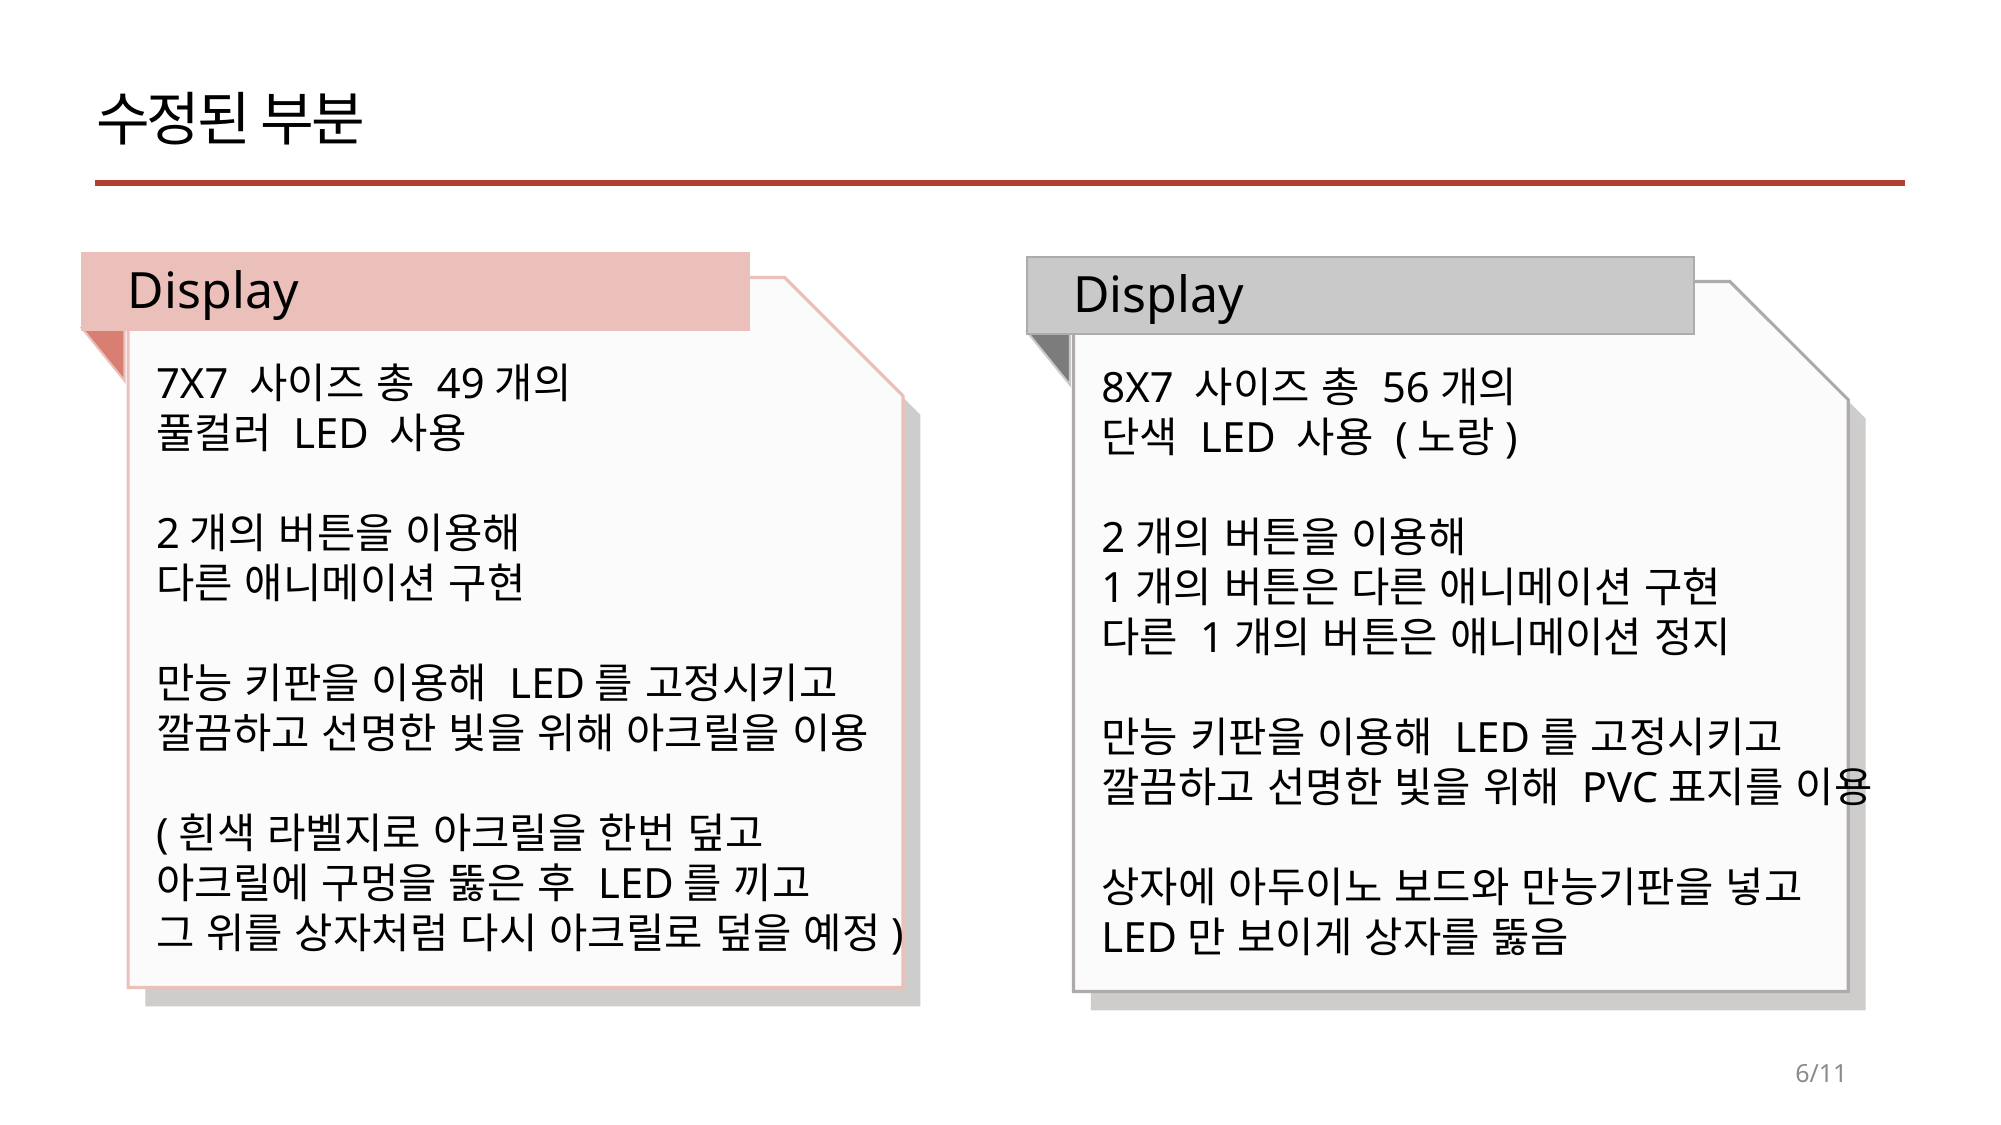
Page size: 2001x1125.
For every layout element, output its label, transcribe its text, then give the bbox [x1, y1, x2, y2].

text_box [81, 250, 949, 1007]
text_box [1027, 254, 1894, 1011]
text_box 수정된 부분 [81, 75, 1550, 160]
slide_number 6/11 [1412, 1042, 1863, 1103]
